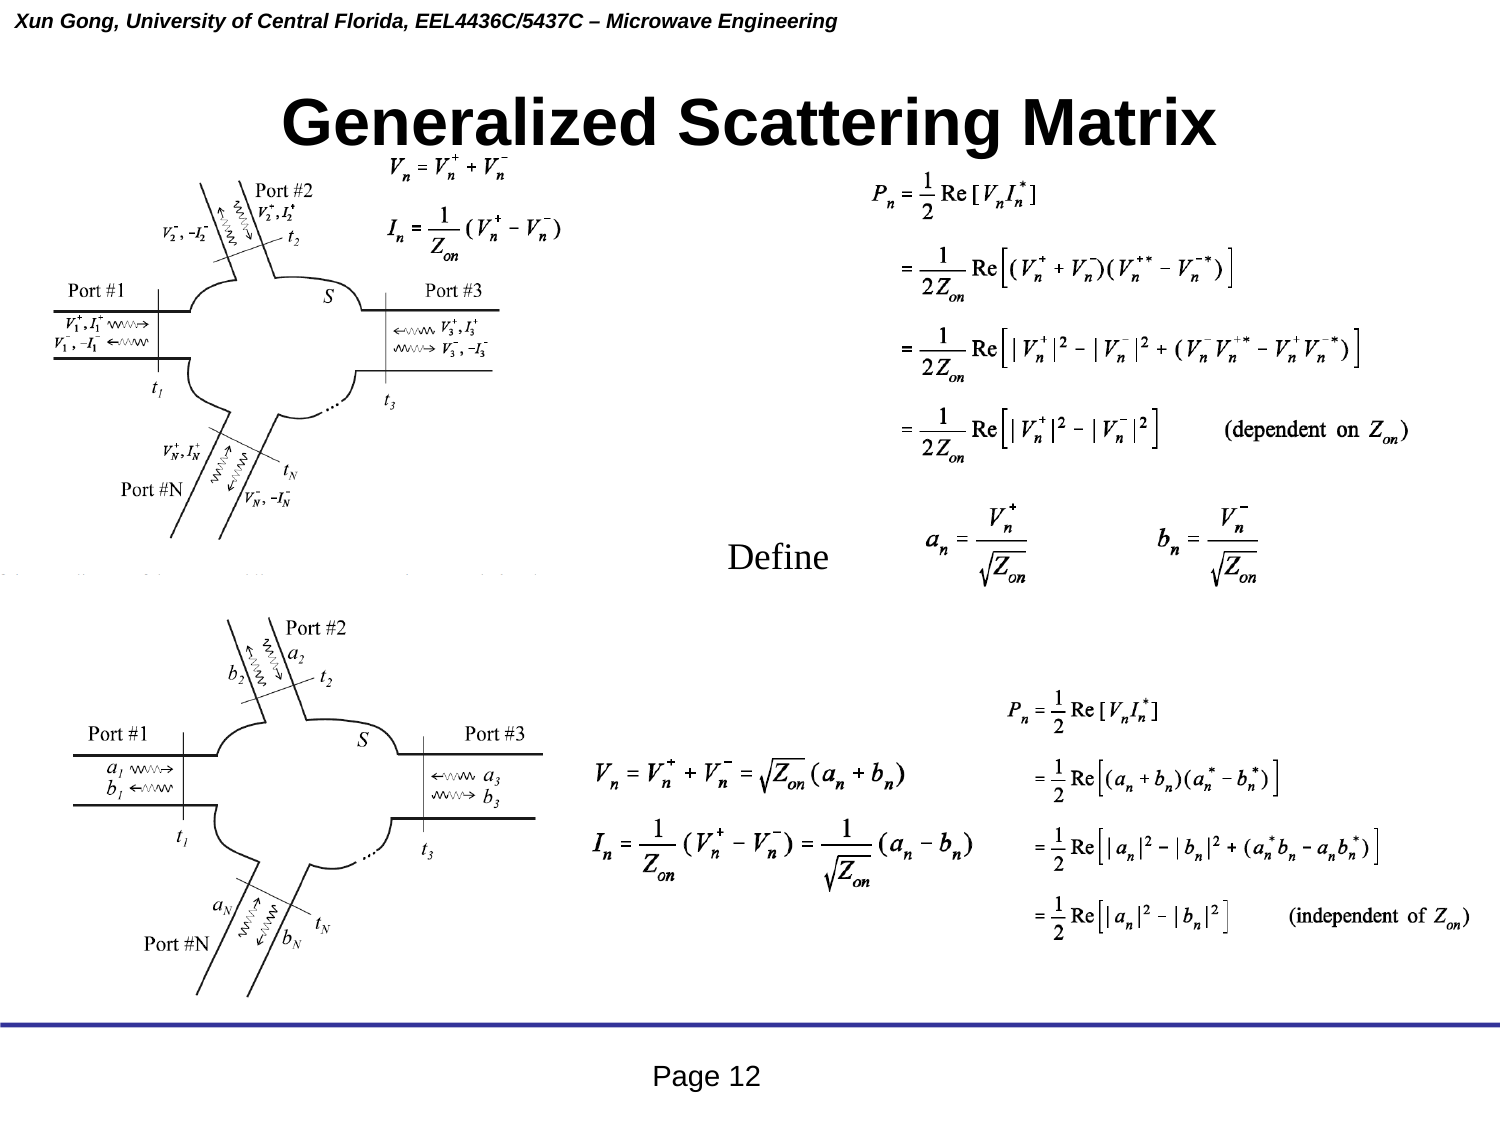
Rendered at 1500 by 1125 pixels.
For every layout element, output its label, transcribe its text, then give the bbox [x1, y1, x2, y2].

title Generalized Scattering Matrix [75, 62, 1425, 175]
text_box Define [712, 524, 882, 585]
picture [37, 599, 1500, 1007]
picture [0, 149, 588, 576]
picture [837, 162, 1461, 607]
